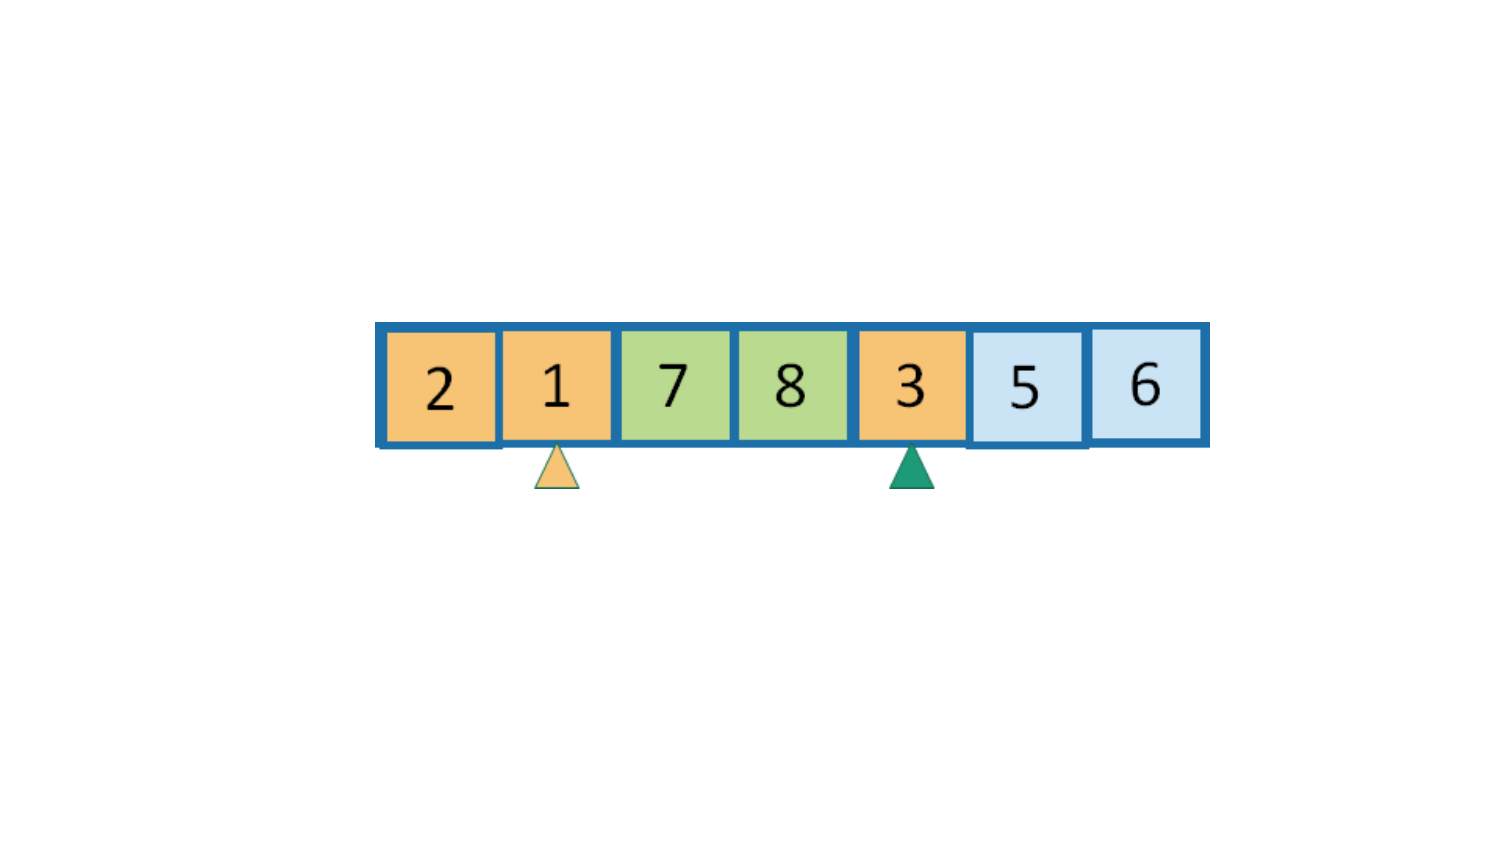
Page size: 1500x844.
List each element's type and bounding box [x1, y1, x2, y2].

picture [374, 322, 1210, 489]
